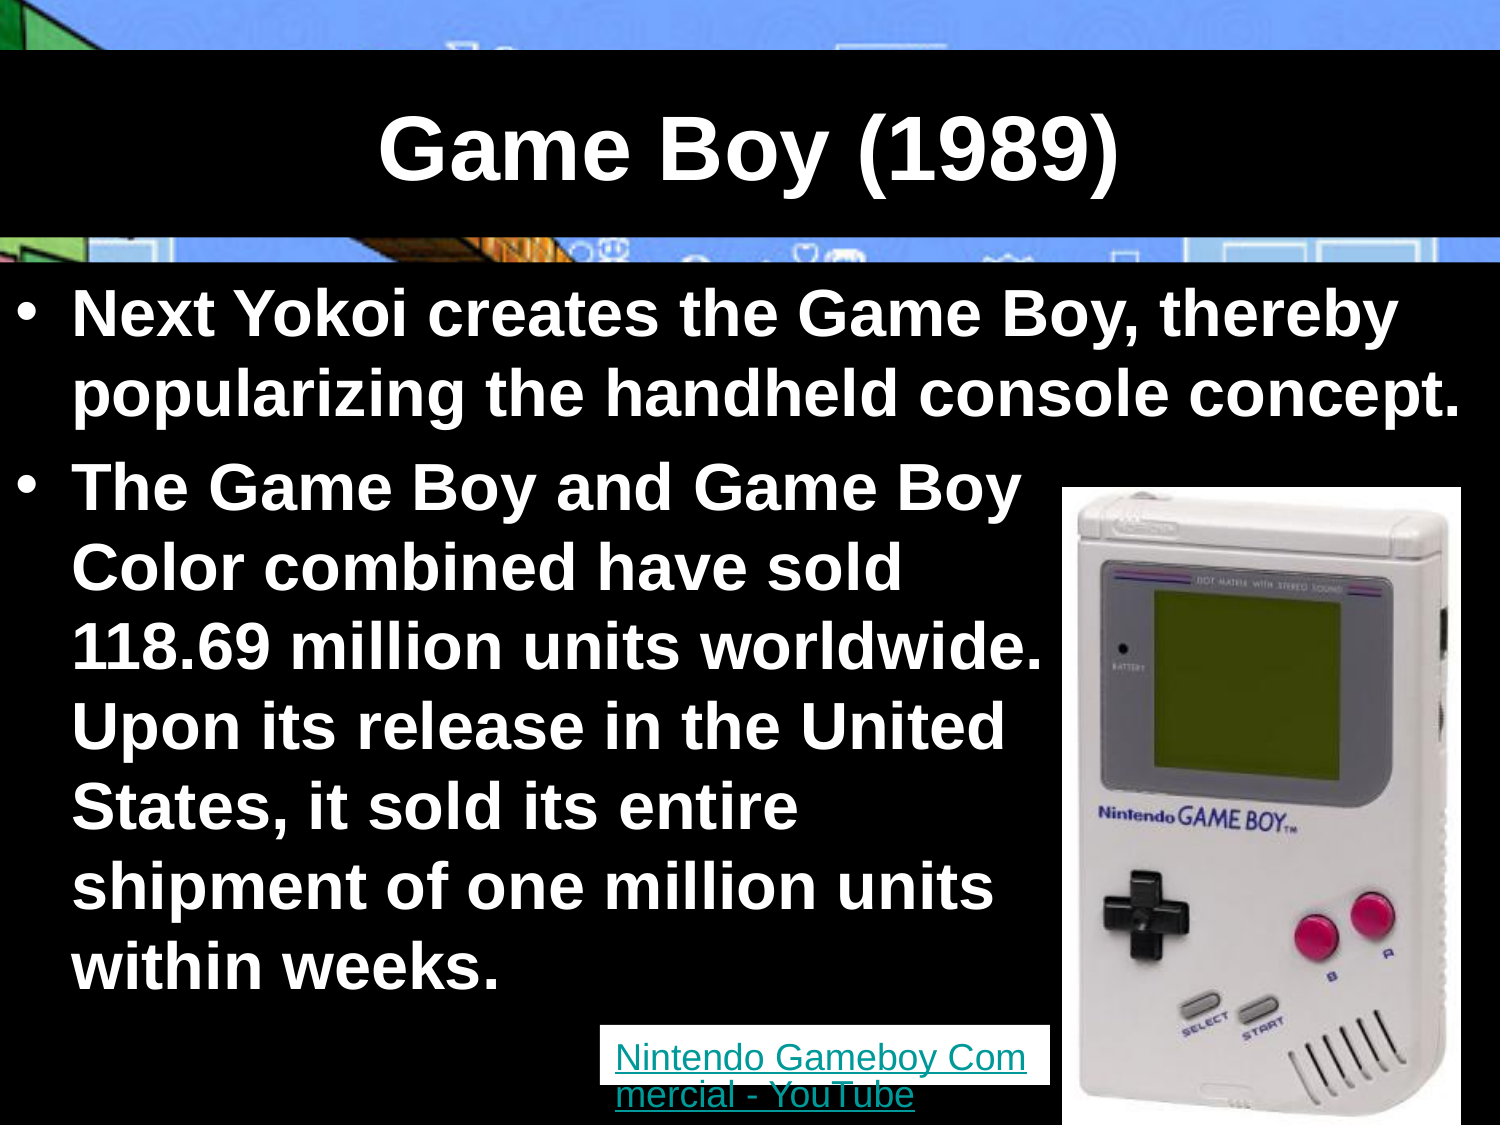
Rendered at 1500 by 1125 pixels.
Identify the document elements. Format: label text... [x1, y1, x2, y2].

list Next Yokoi creates the Game Boy, thereby popularizing the handheld console concept. The Game Boy and Game Boy Color combined have sold 118.69 million units worldwide. Upon its release in the United States, it sold its entire shipment of one million units within weeks. [0, 262, 1500, 1125]
text_box Nintendo Gameboy Commercial - YouTube [599, 1024, 1050, 1085]
picture [1062, 487, 1462, 1125]
picture [0, 0, 1500, 49]
picture [0, 238, 1500, 262]
title Game Boy (1989) [0, 49, 1500, 238]
